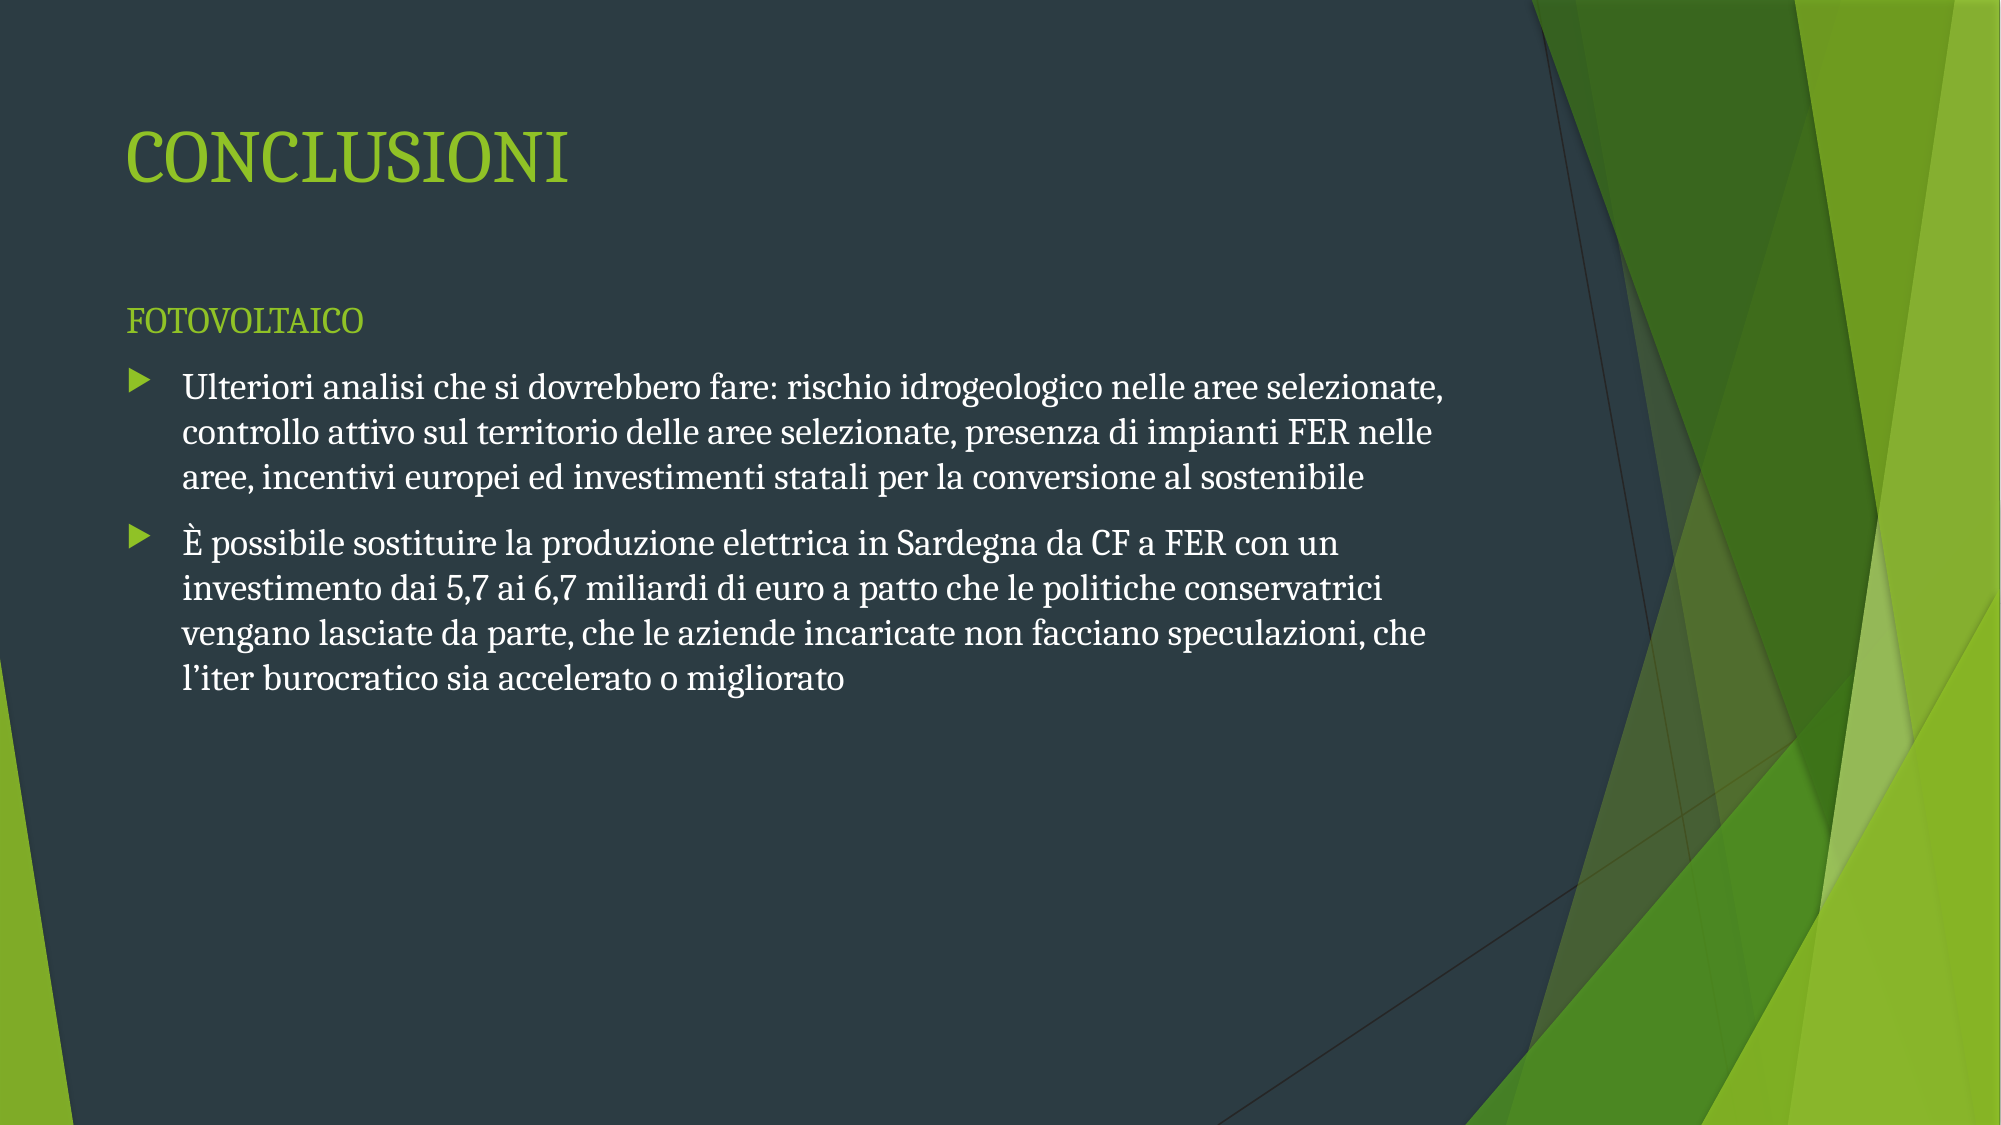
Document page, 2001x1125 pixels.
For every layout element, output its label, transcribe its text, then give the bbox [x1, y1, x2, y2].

title CONCLUSIONI [111, 99, 1522, 288]
list FOTOVOLTAICO Ulteriori analisi che si dovrebbero fare: rischio idrogeologico nelle aree selezionate, controllo attivo sul territorio delle aree selezionate, presenza di impianti FER nelle aree, incentivi europei ed investimenti statali per la conversione al sostenibile È possibile sostituire la produzione elettrica in Sardegna da CF a FER con un investimento dai 5,7 ai 6,7 miliardi di euro a patto che le politiche conservatrici vengano lasciate da parte, che le aziende incaricate non facciano speculazioni, che l’iter burocratico sia accelerato o migliorato [111, 288, 1522, 992]
